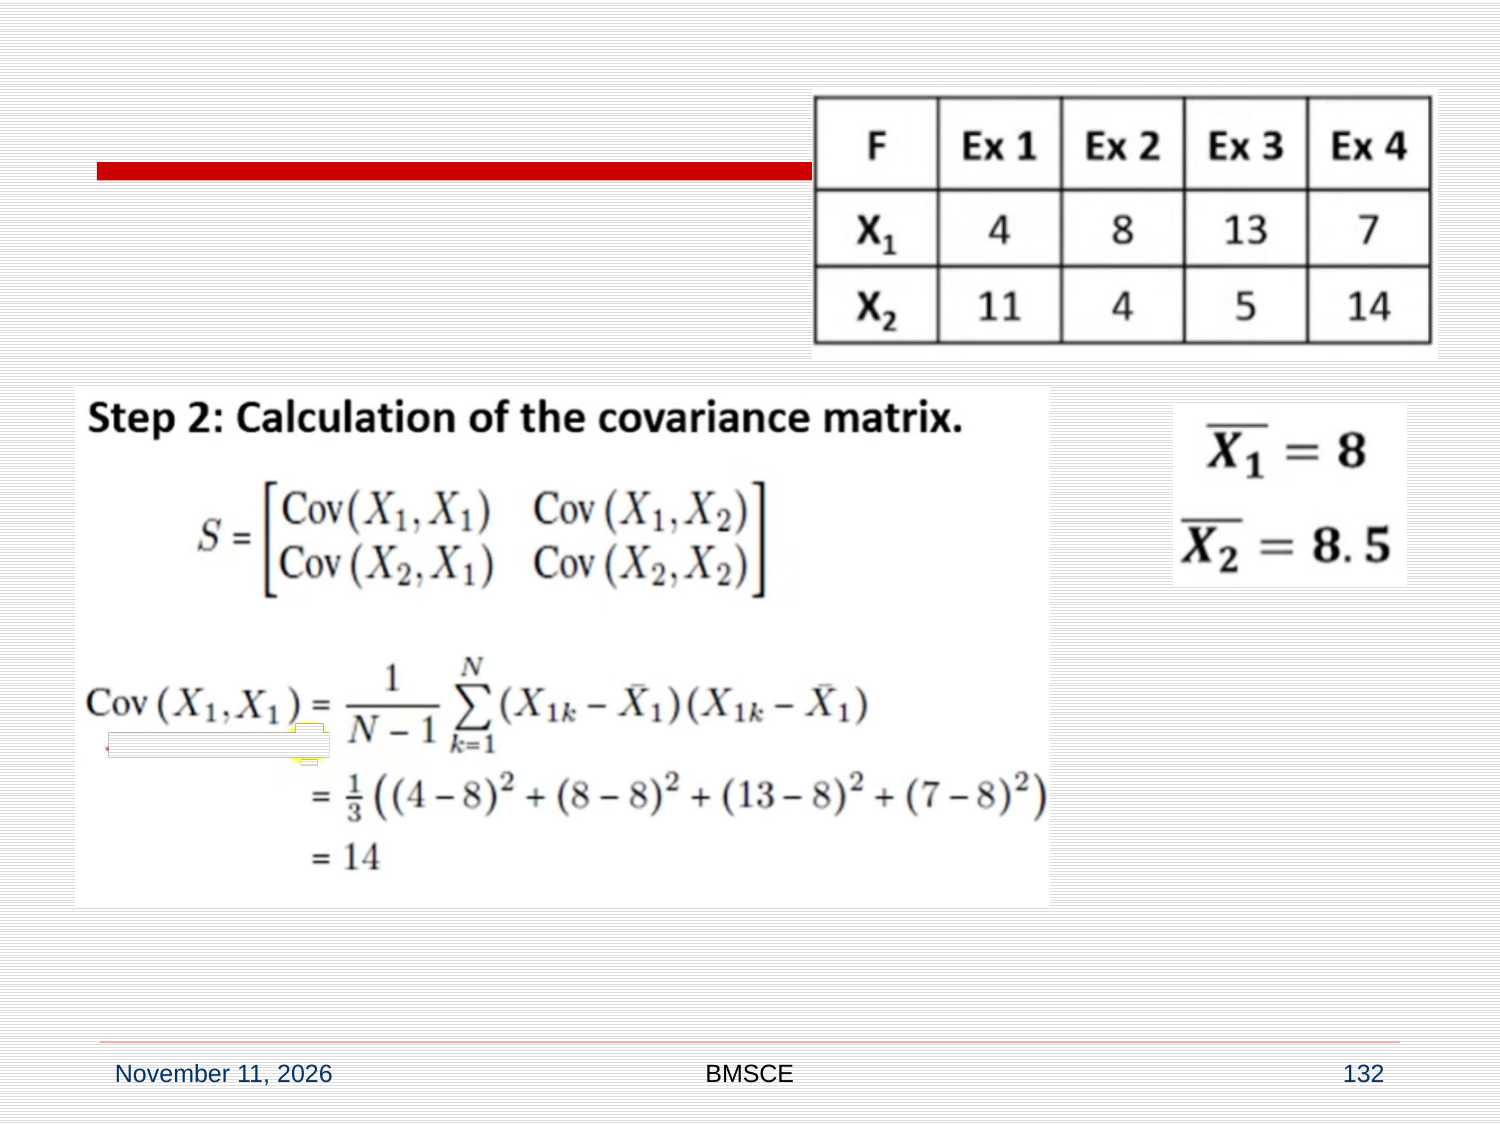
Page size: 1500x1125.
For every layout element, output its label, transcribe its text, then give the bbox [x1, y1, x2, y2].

picture [1173, 402, 1407, 587]
picture [812, 87, 1438, 362]
picture [74, 387, 1051, 907]
slide_number 132 [1074, 1049, 1401, 1103]
footer BMSCE [512, 1049, 988, 1103]
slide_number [99, 1049, 426, 1103]
